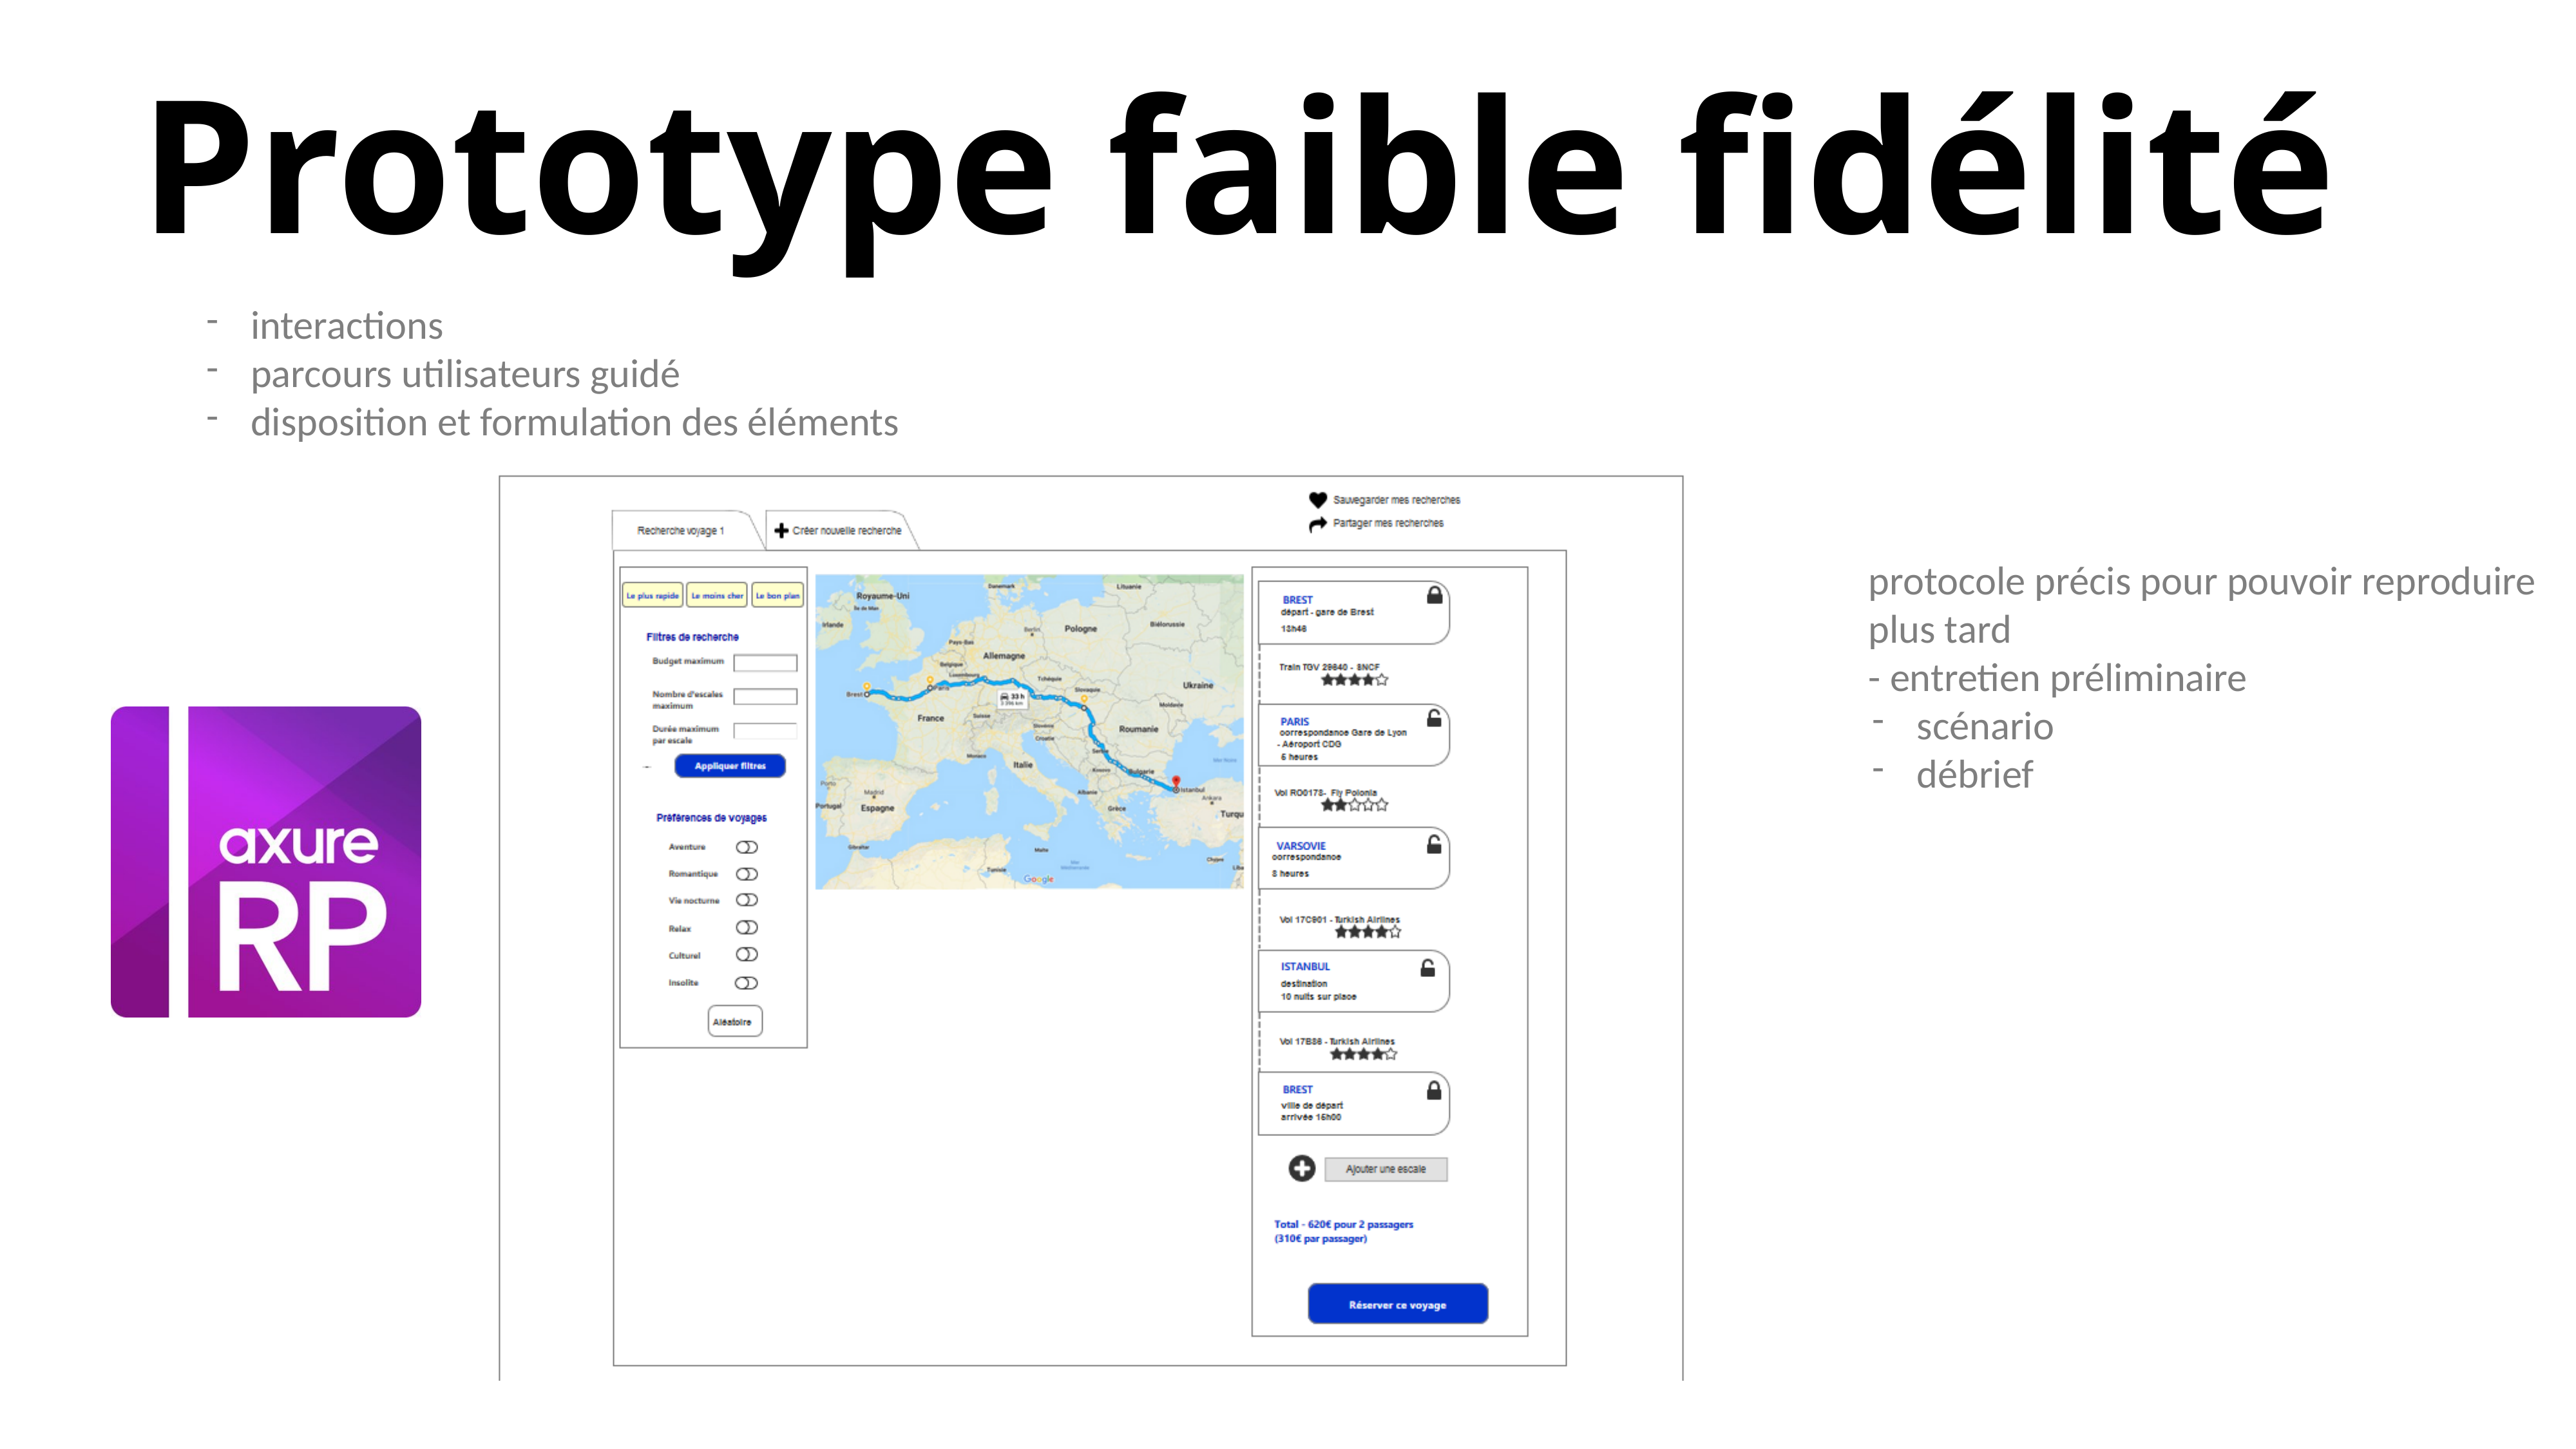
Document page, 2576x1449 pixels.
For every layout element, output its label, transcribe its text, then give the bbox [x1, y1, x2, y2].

text_box protocole précis pour pouvoir reproduire plus tard - entretien préliminaire scénario débrief [1858, 495, 2576, 855]
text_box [130, 61, 2476, 329]
picture [111, 706, 422, 1018]
text_box interactions parcours utilisateurs guidé disposition et formulation des éléments [193, 336, 910, 496]
picture [485, 469, 1704, 1381]
